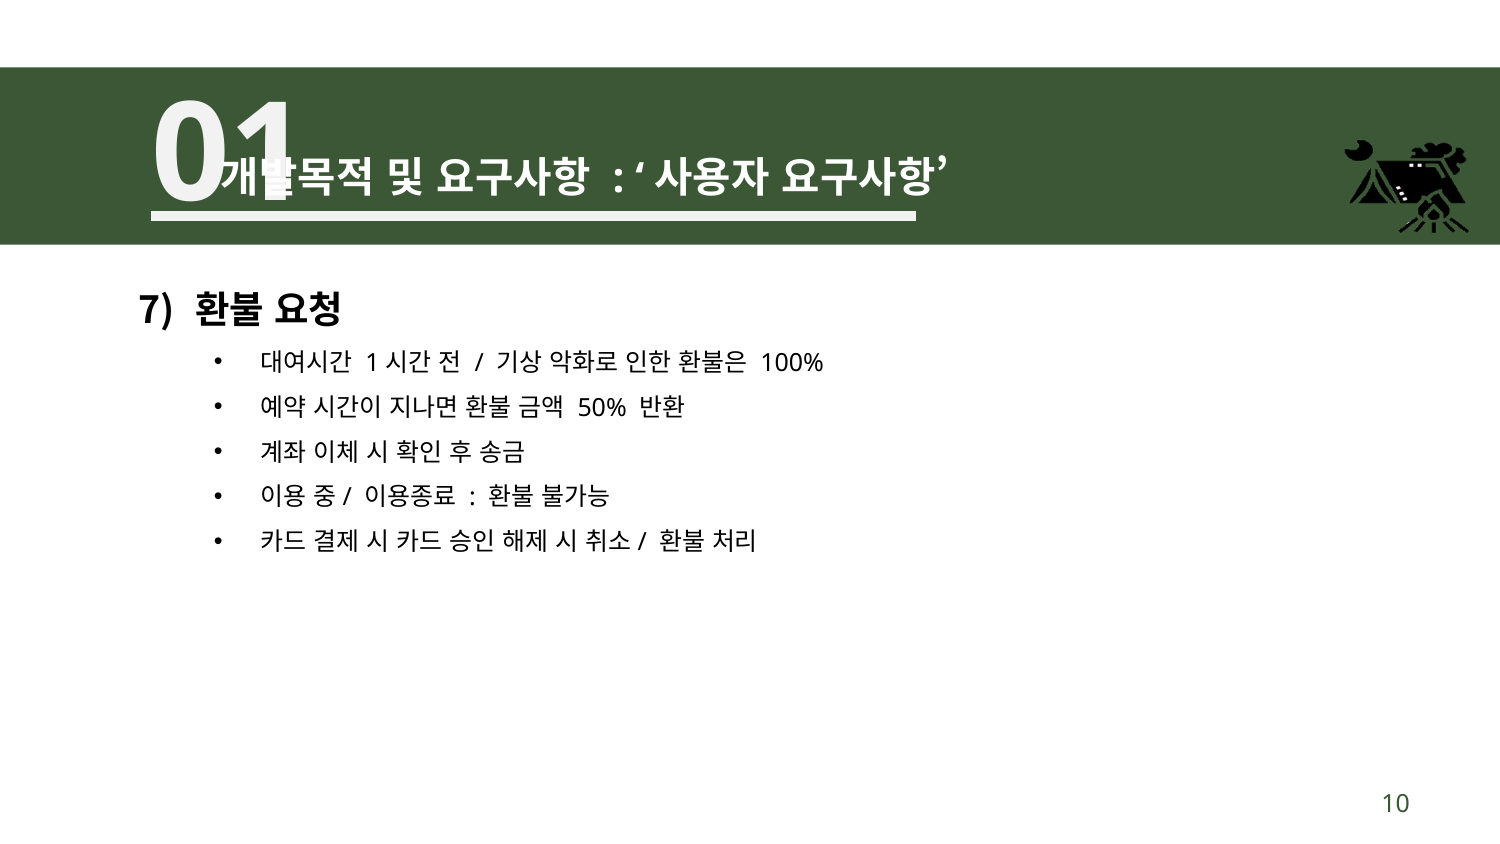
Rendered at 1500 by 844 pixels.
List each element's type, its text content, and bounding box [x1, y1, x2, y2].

slide_number 10 [1074, 782, 1425, 827]
picture [1328, 130, 1500, 243]
text_box 환불 요청 대여시간 1시간 전 / 기상 악화로 인한 환불은 100% 예약 시간이 지나면 환불 금액 50% 반환 계좌 이체 시 확인 후 송금 이용 중/ 이용종료 : 환불 불가능 카드 결제 시 카드 승인 해제 시 취소/ 환불 처리 [123, 256, 1424, 564]
text_box 개발목적 및 요구사항 : ‘사용자 요구사항’ [206, 143, 1022, 209]
text_box [0, 65, 1500, 247]
text_box [99, 247, 1450, 773]
text_box 01 [136, 55, 932, 236]
